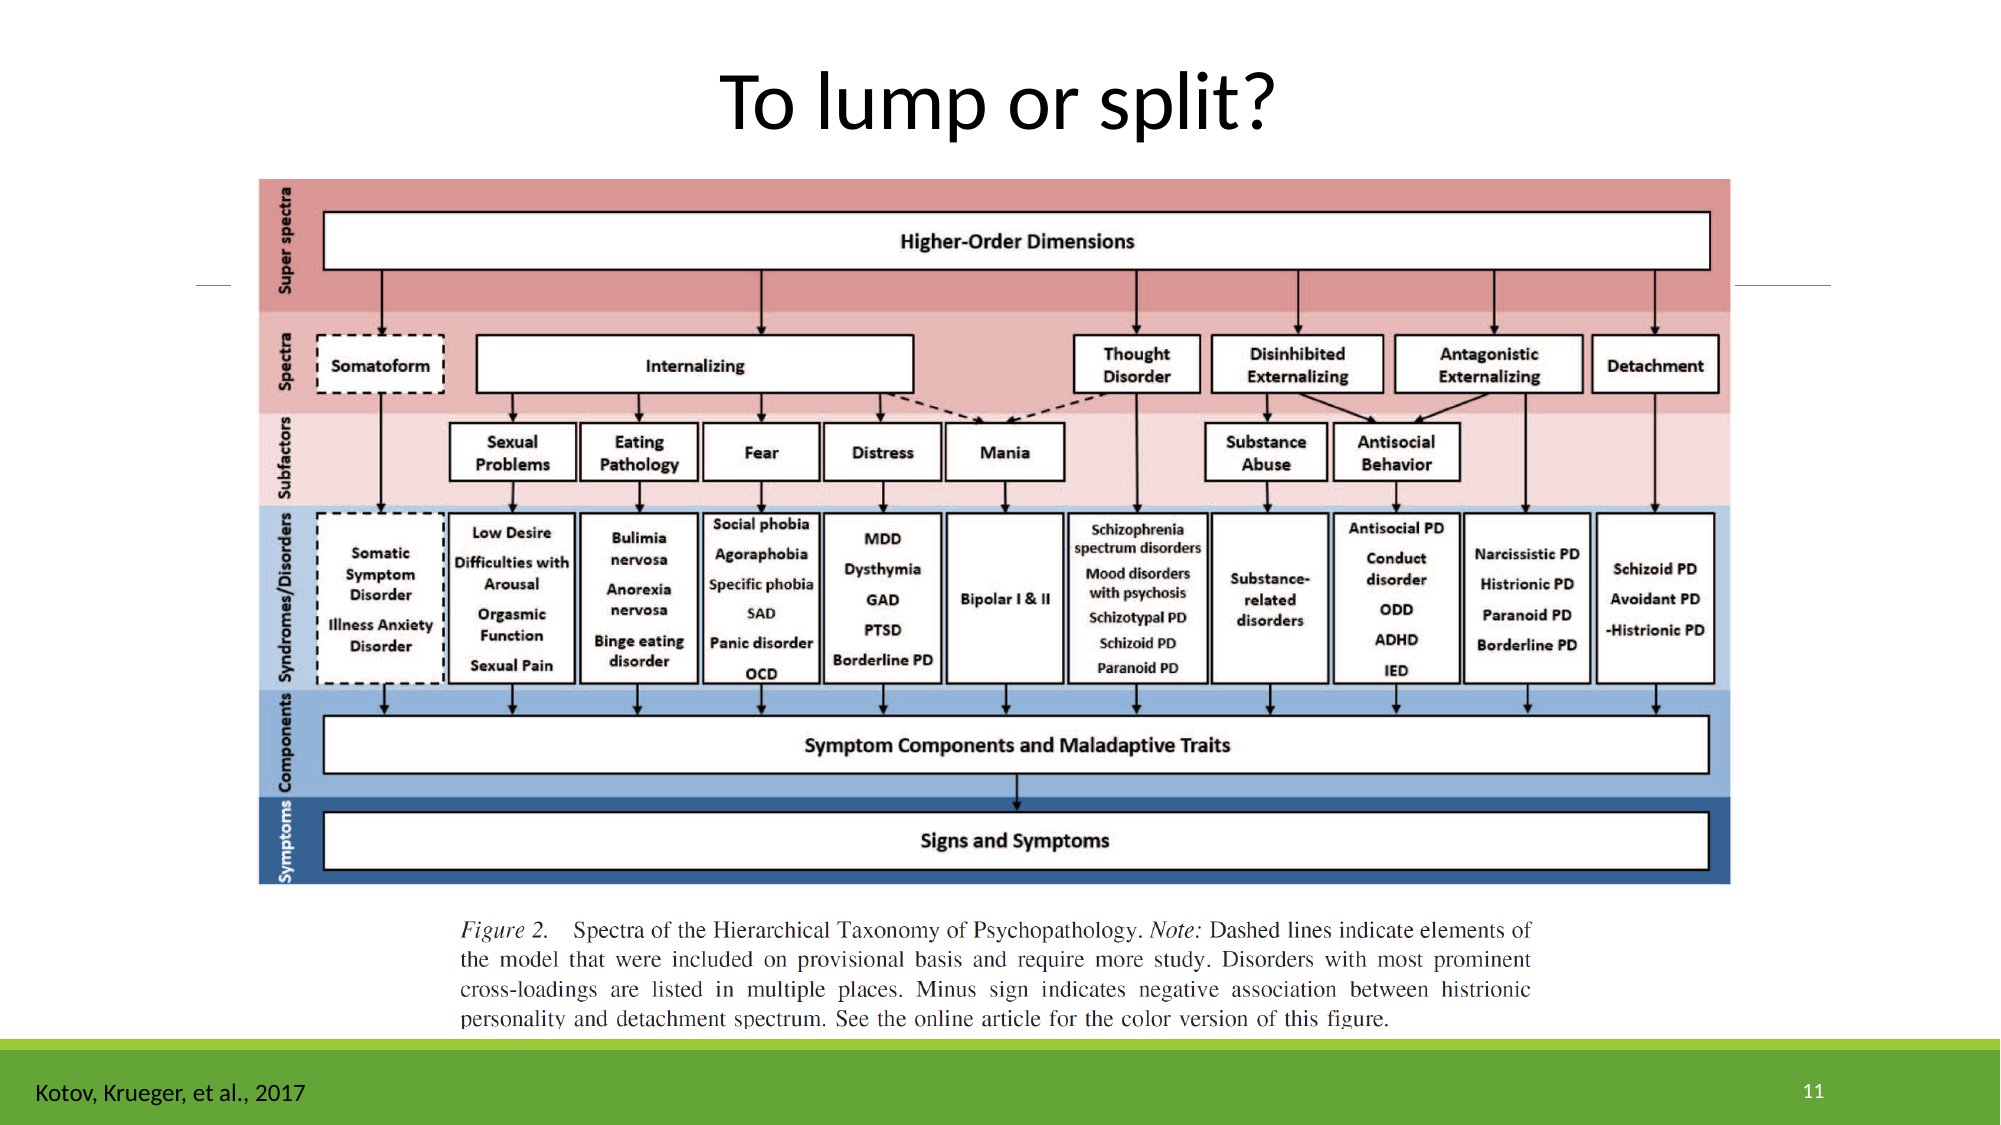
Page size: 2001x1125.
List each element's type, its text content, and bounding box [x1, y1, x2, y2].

text_box Kotov, Krueger, et al., 2017 [20, 1069, 345, 1114]
slide_number 11 [1624, 1059, 1840, 1120]
text_box To lump or split? [704, 38, 1295, 154]
picture [230, 179, 1736, 1029]
